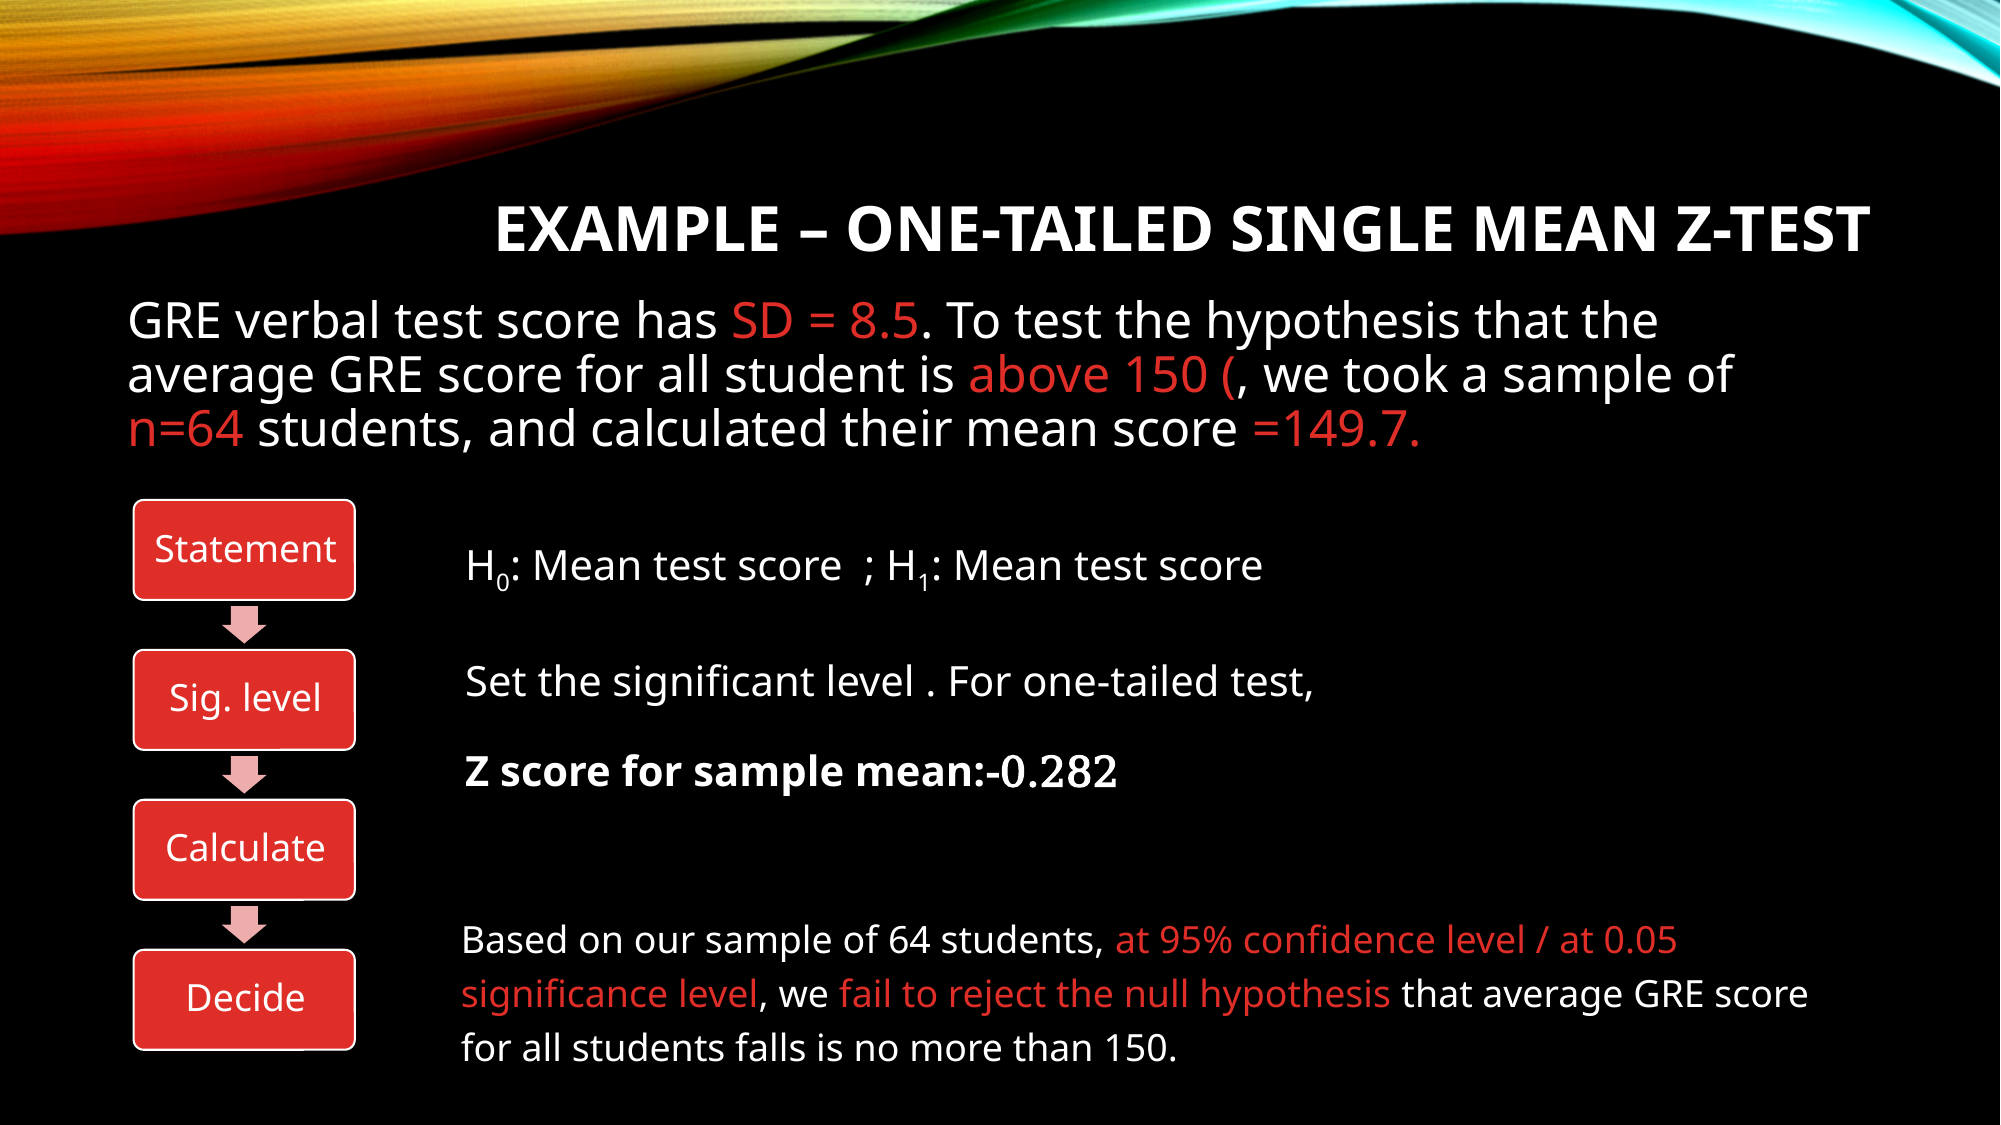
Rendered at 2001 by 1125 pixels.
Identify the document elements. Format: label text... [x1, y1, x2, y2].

picture [0, 0, 2000, 237]
text_box Based on our sample of 64 students, at 95% confidence level / at 0.05 significance level, we fail to reject the null hypothesis that average GRE score for all students falls is no more than 150. [445, 899, 1883, 1078]
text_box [73, 499, 416, 1051]
title EXAMPLE – one-tailed single mean z-test [150, 125, 1888, 338]
